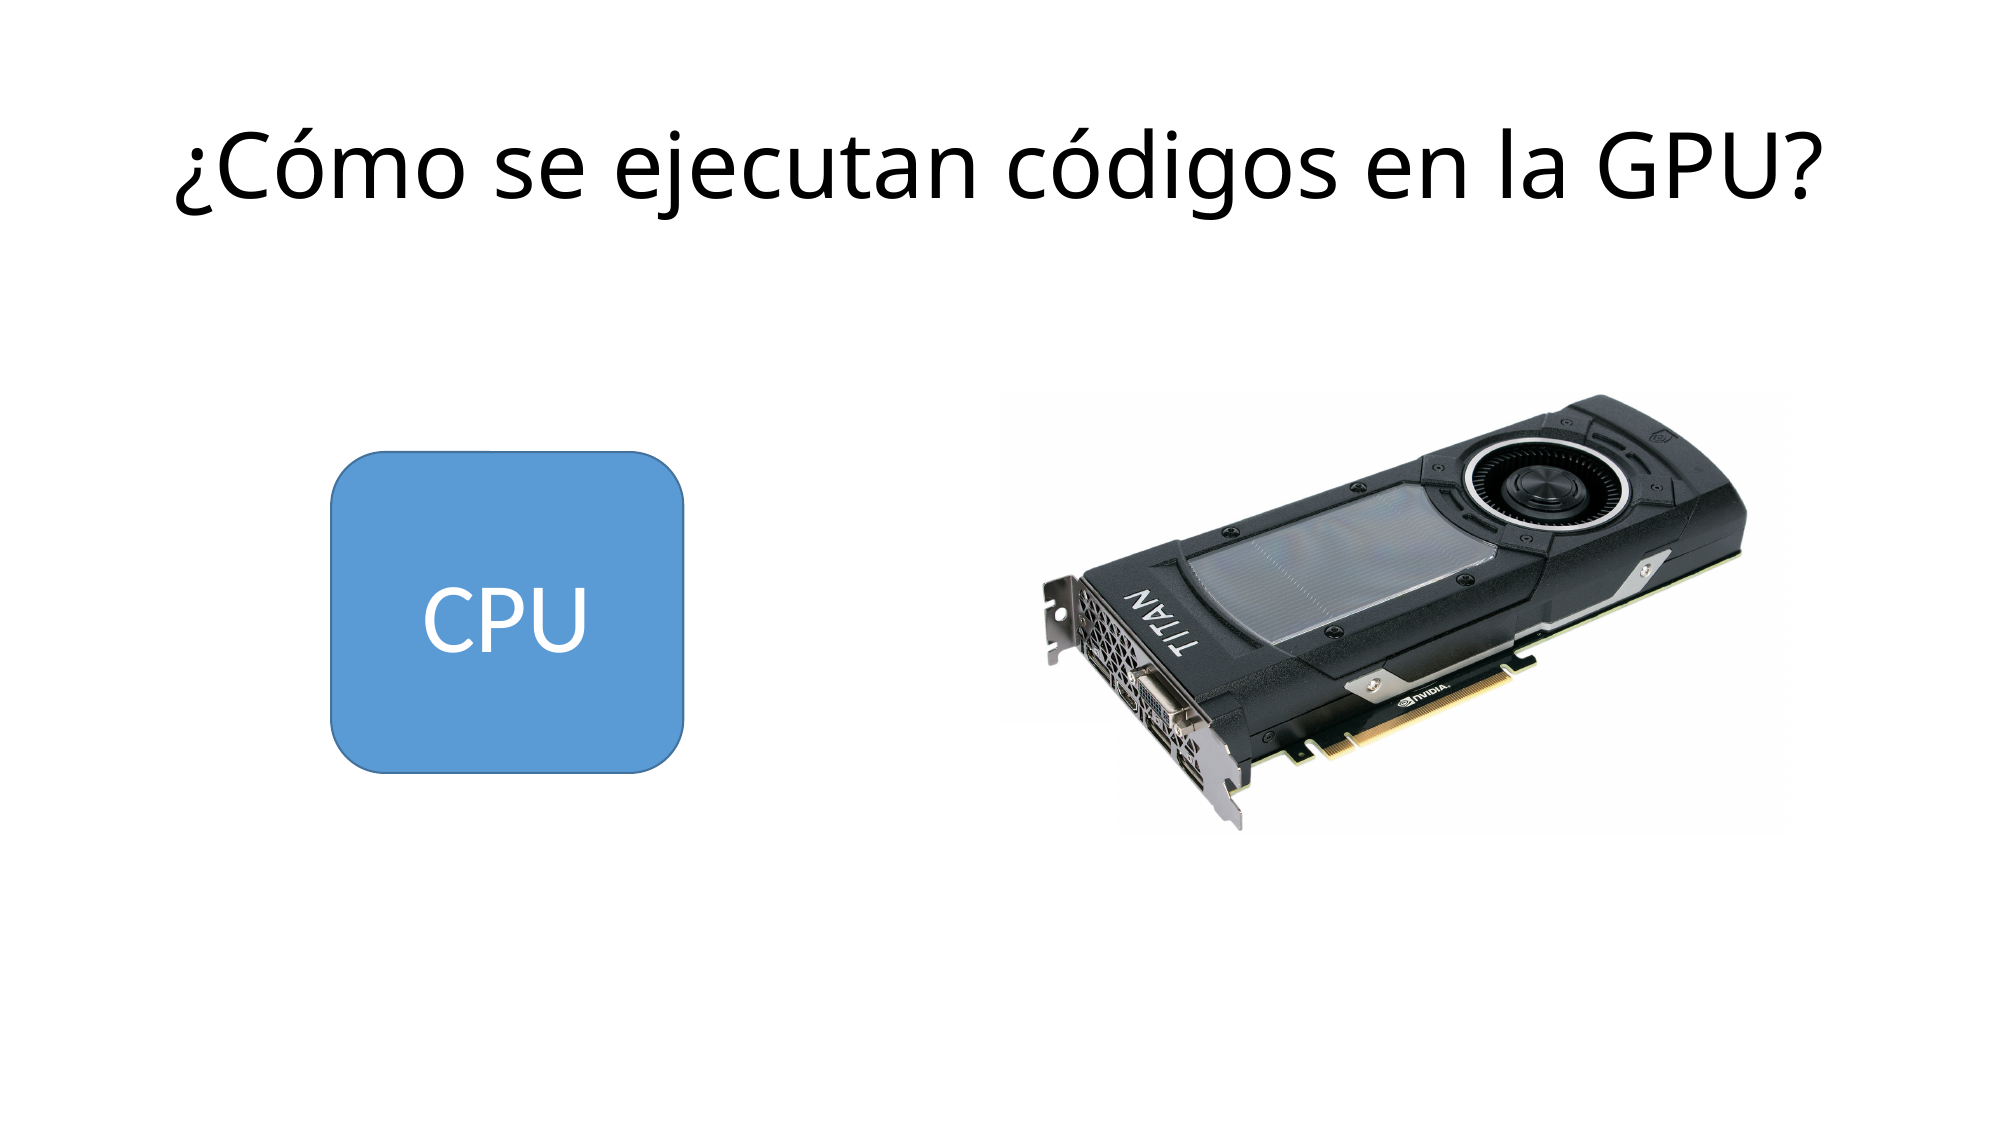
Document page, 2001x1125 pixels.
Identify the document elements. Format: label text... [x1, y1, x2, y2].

title ¿Cómo se ejecutan códigos en la GPU? [137, 59, 1863, 278]
picture [999, 390, 1790, 835]
text_box CPU [330, 450, 685, 774]
